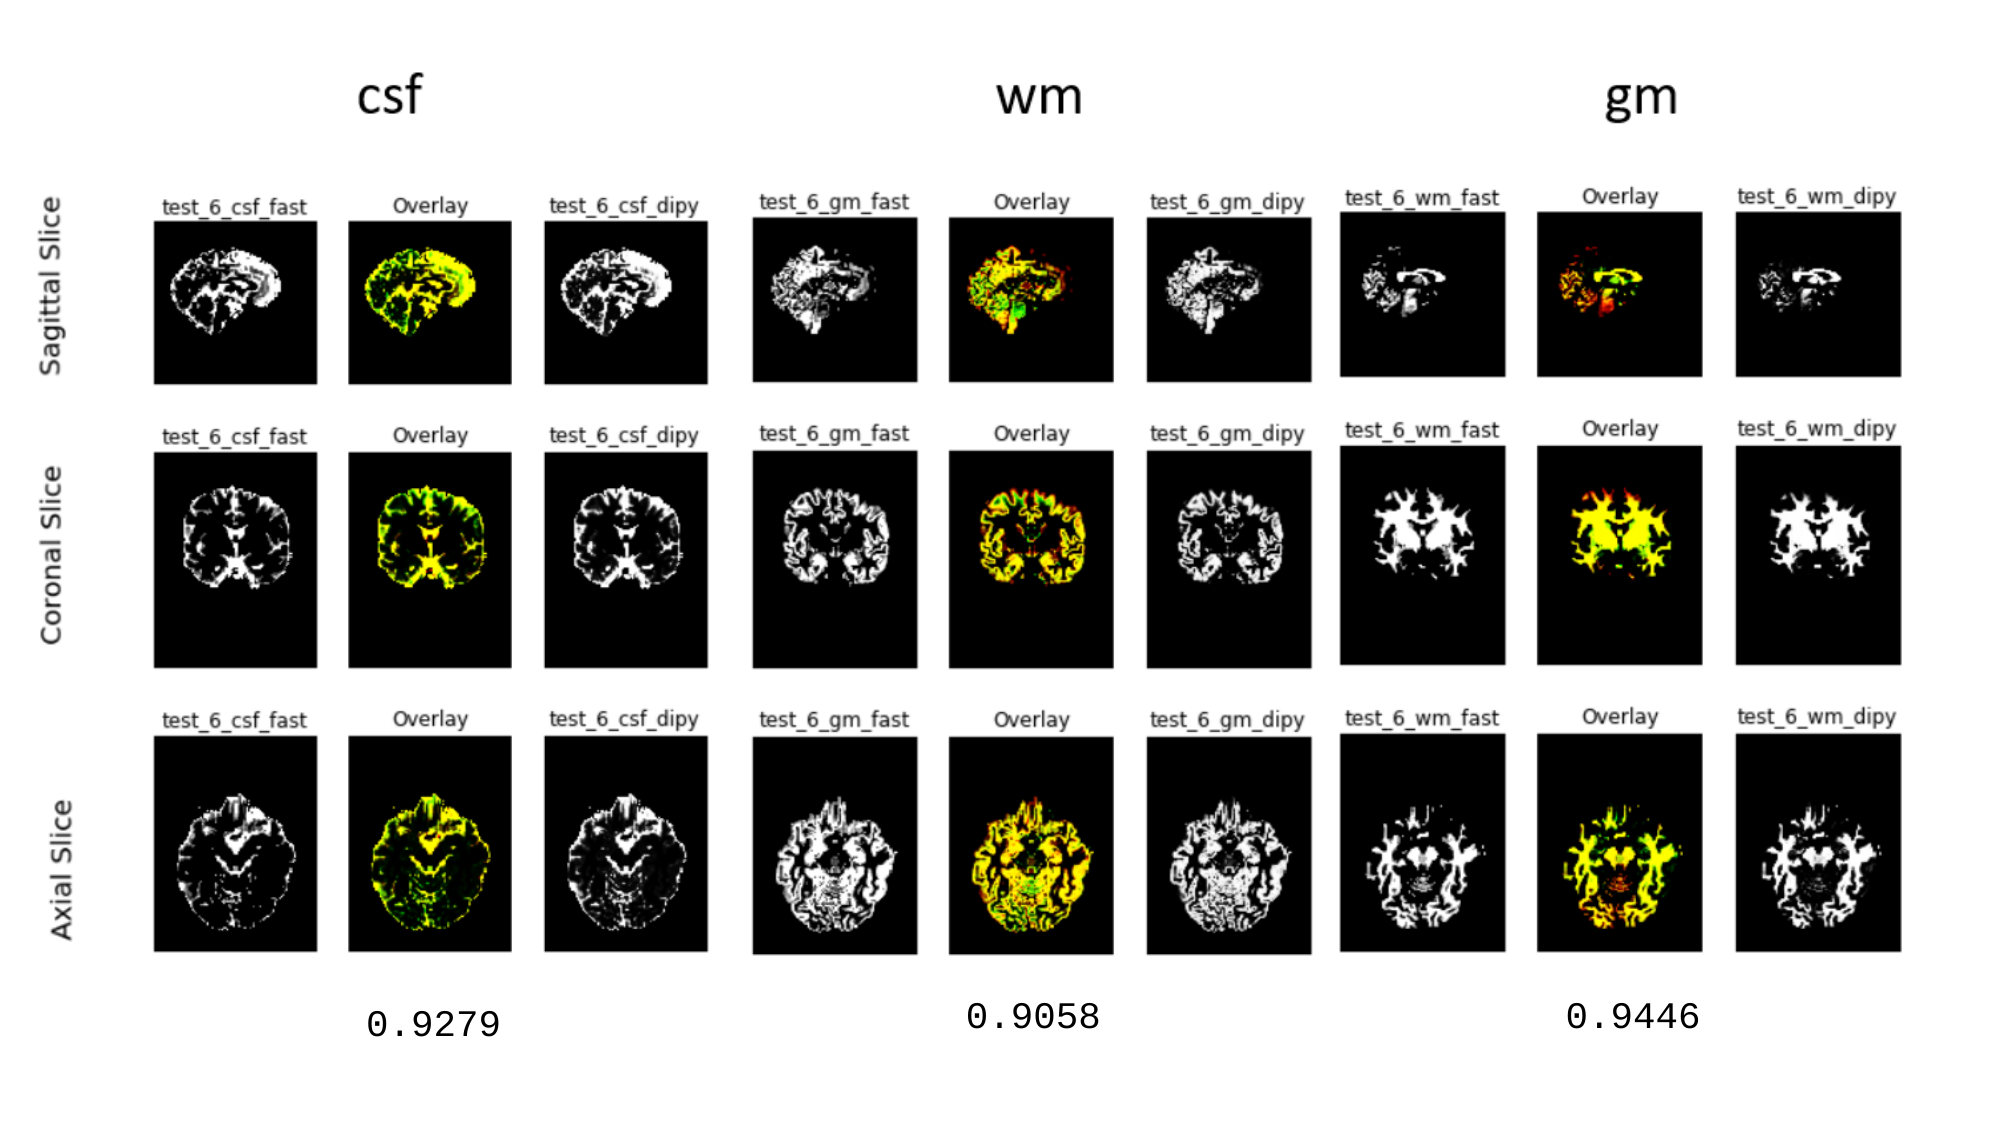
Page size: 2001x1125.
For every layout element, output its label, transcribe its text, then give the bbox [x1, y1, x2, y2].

picture [99, 35, 1900, 158]
picture [140, 181, 727, 970]
text_box 0.9446 [1550, 983, 1716, 1044]
picture [15, 172, 94, 992]
text_box 0.9058 [951, 983, 1116, 1044]
picture [740, 170, 1914, 973]
text_box 0.9279 [351, 991, 516, 1052]
